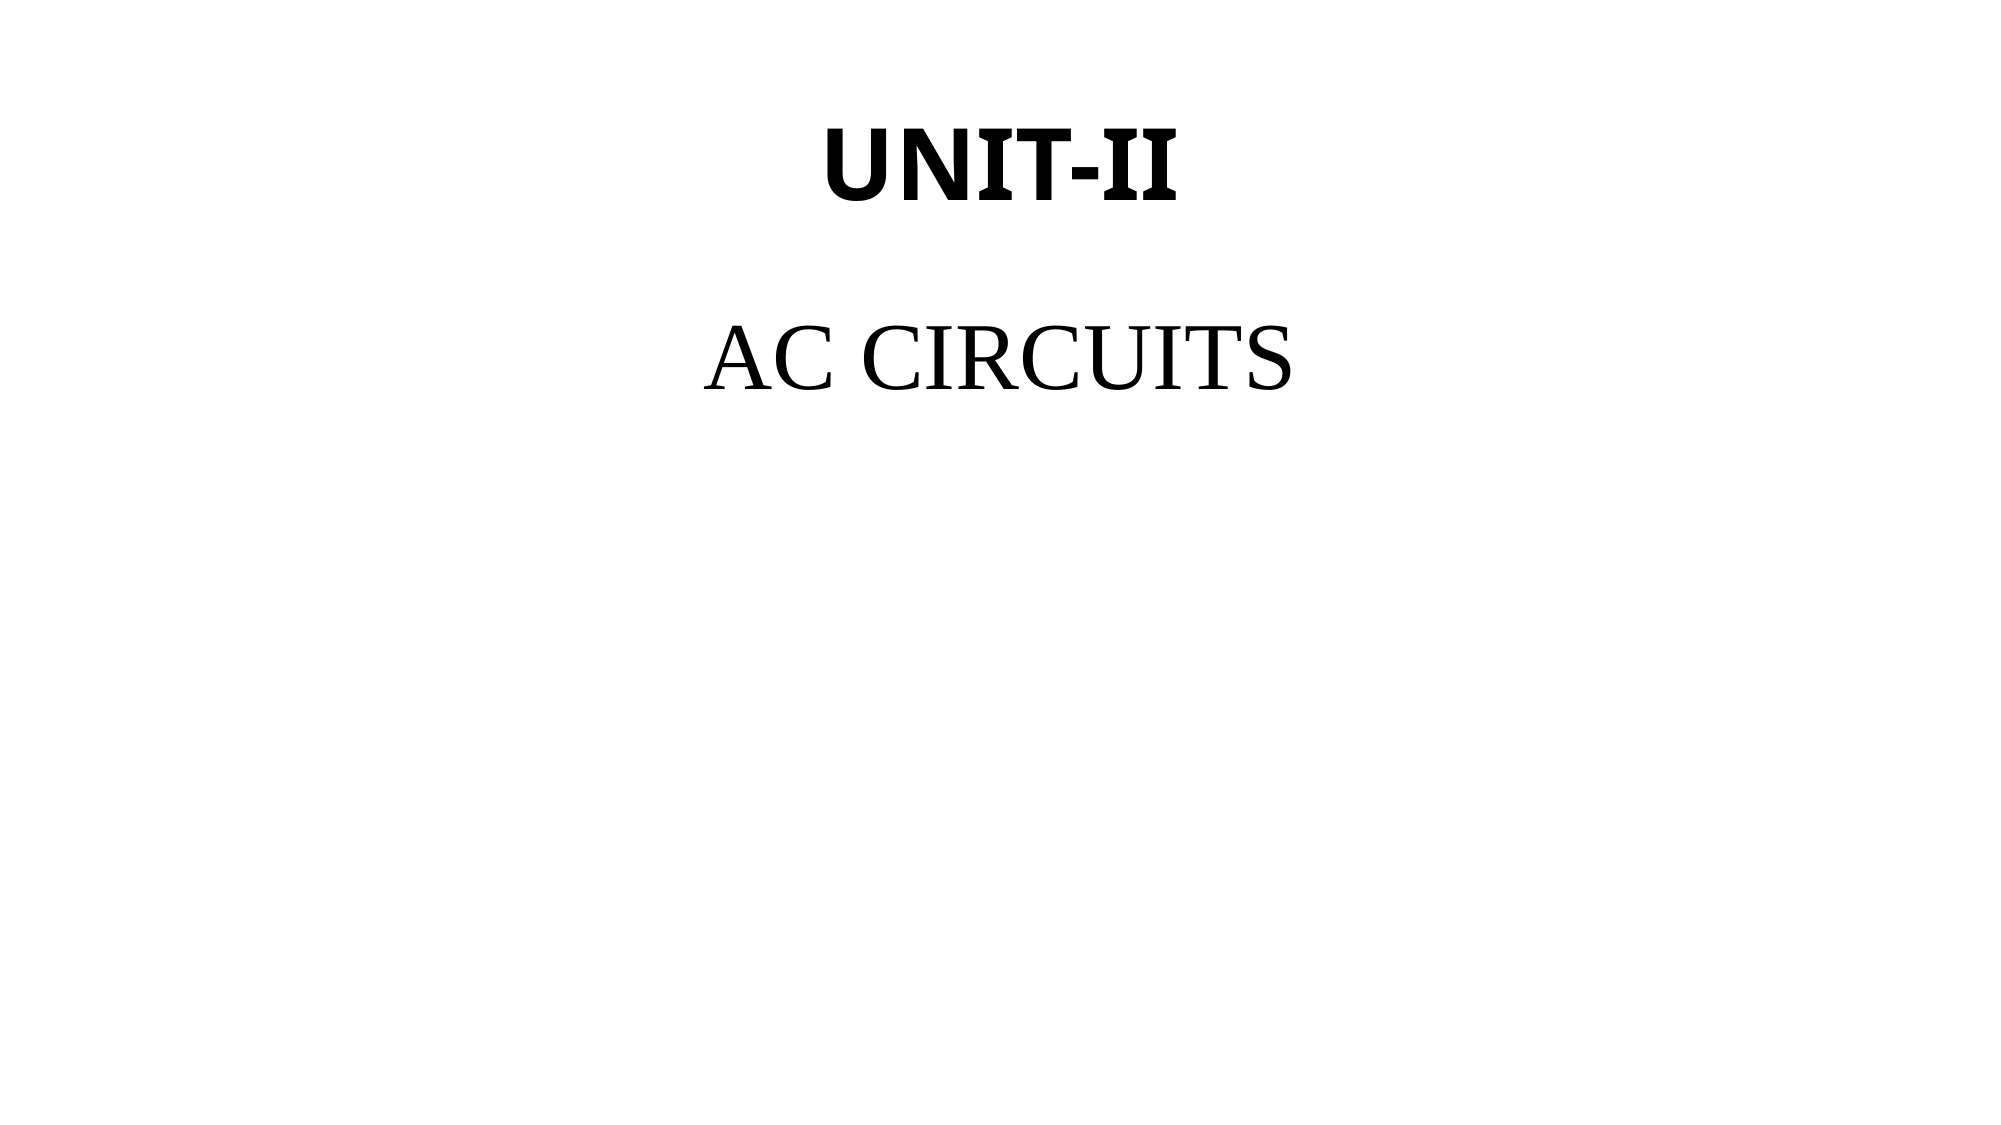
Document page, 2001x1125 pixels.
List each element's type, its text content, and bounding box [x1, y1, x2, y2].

title UNIT-II [137, 59, 1863, 278]
list AC CIRCUITS [137, 299, 1863, 584]
